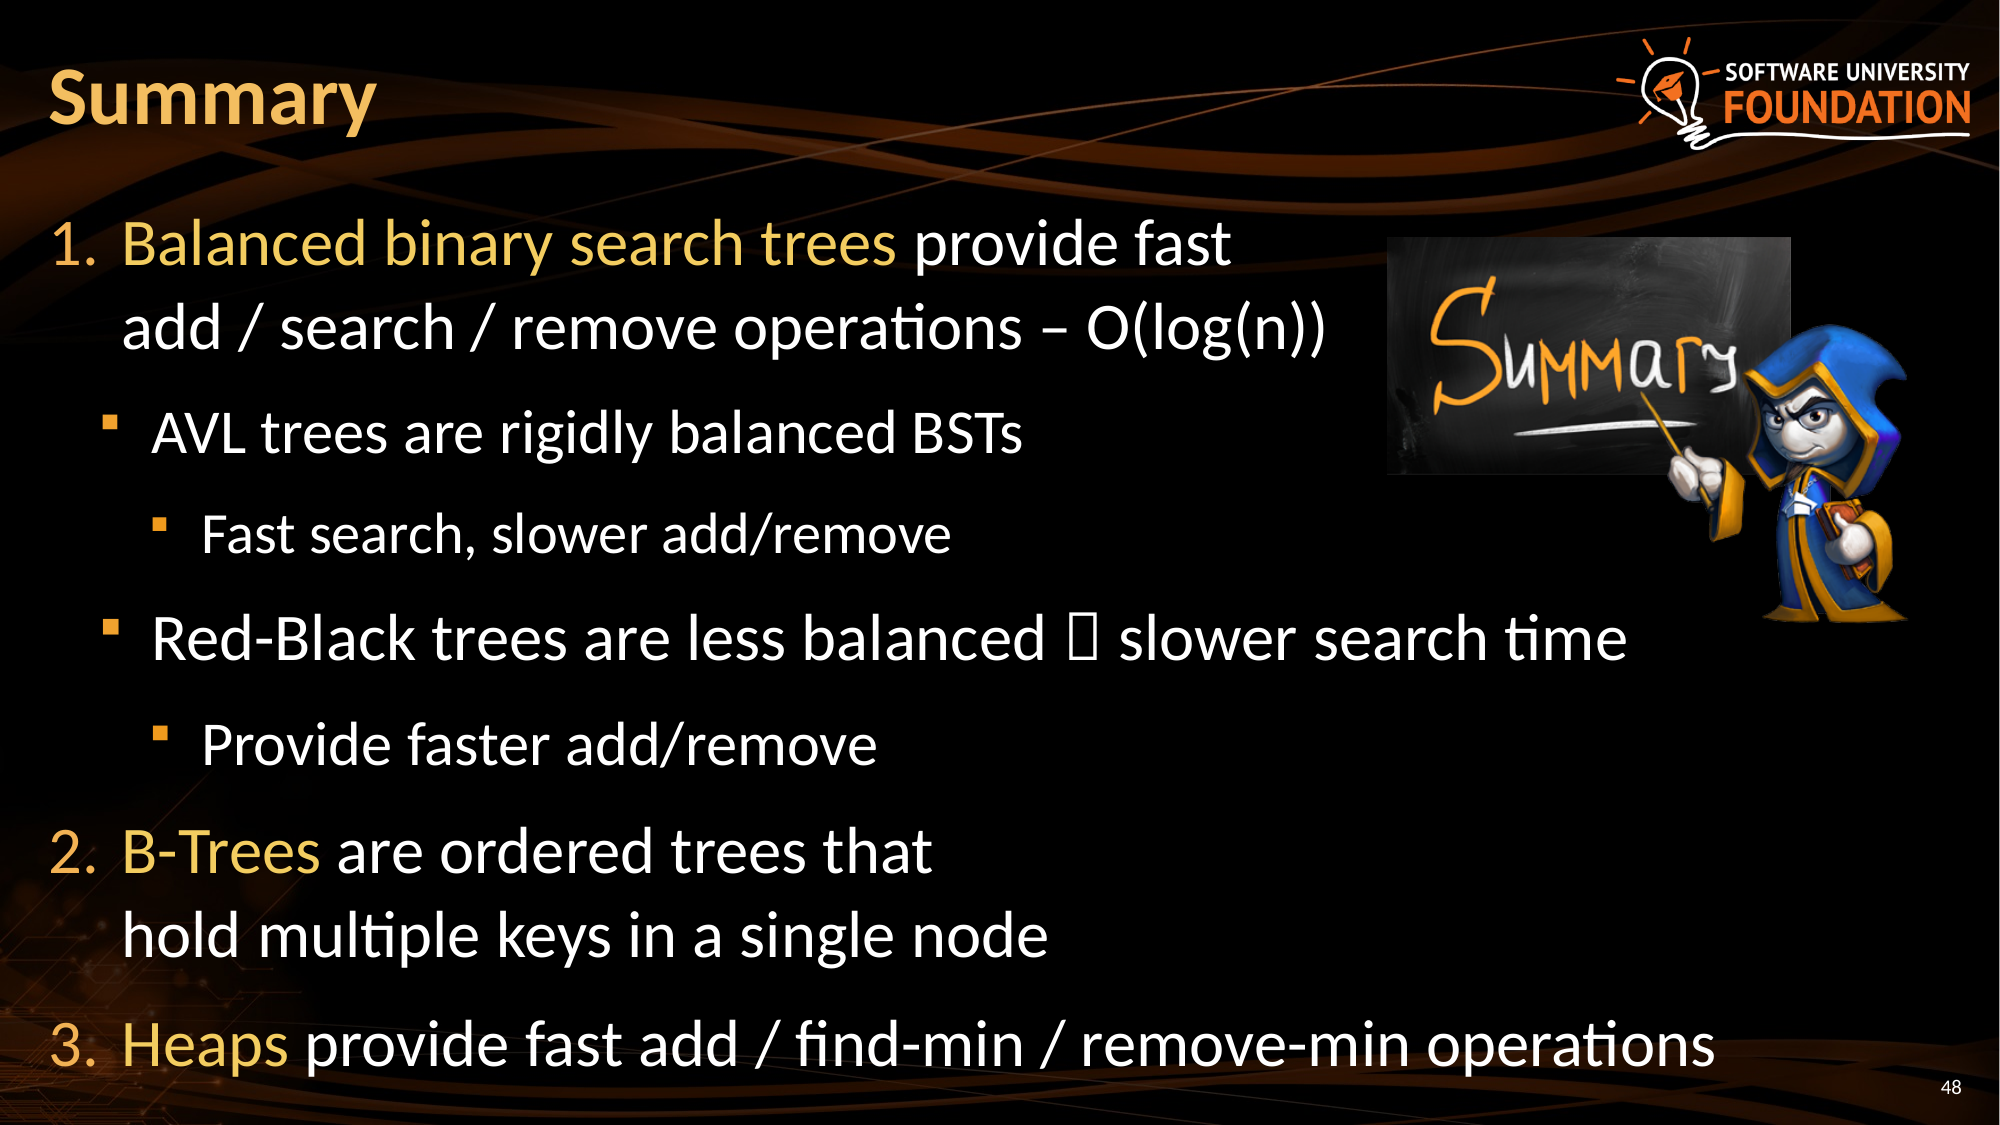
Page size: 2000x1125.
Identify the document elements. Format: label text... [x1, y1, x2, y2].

title Summary [30, 6, 1602, 189]
list Balanced binary search trees provide fast add / search / remove operations – O(log(n)) AVL trees are rigidly balanced BSTs Fast search, slower add/remove Red-Black trees are less balanced  slower search time Provide faster add/remove B-Trees are ordered trees that hold multiple keys in a single node Heaps provide fast add / find-min / remove-min operations [31, 188, 1968, 1103]
picture [0, 0, 2000, 1125]
